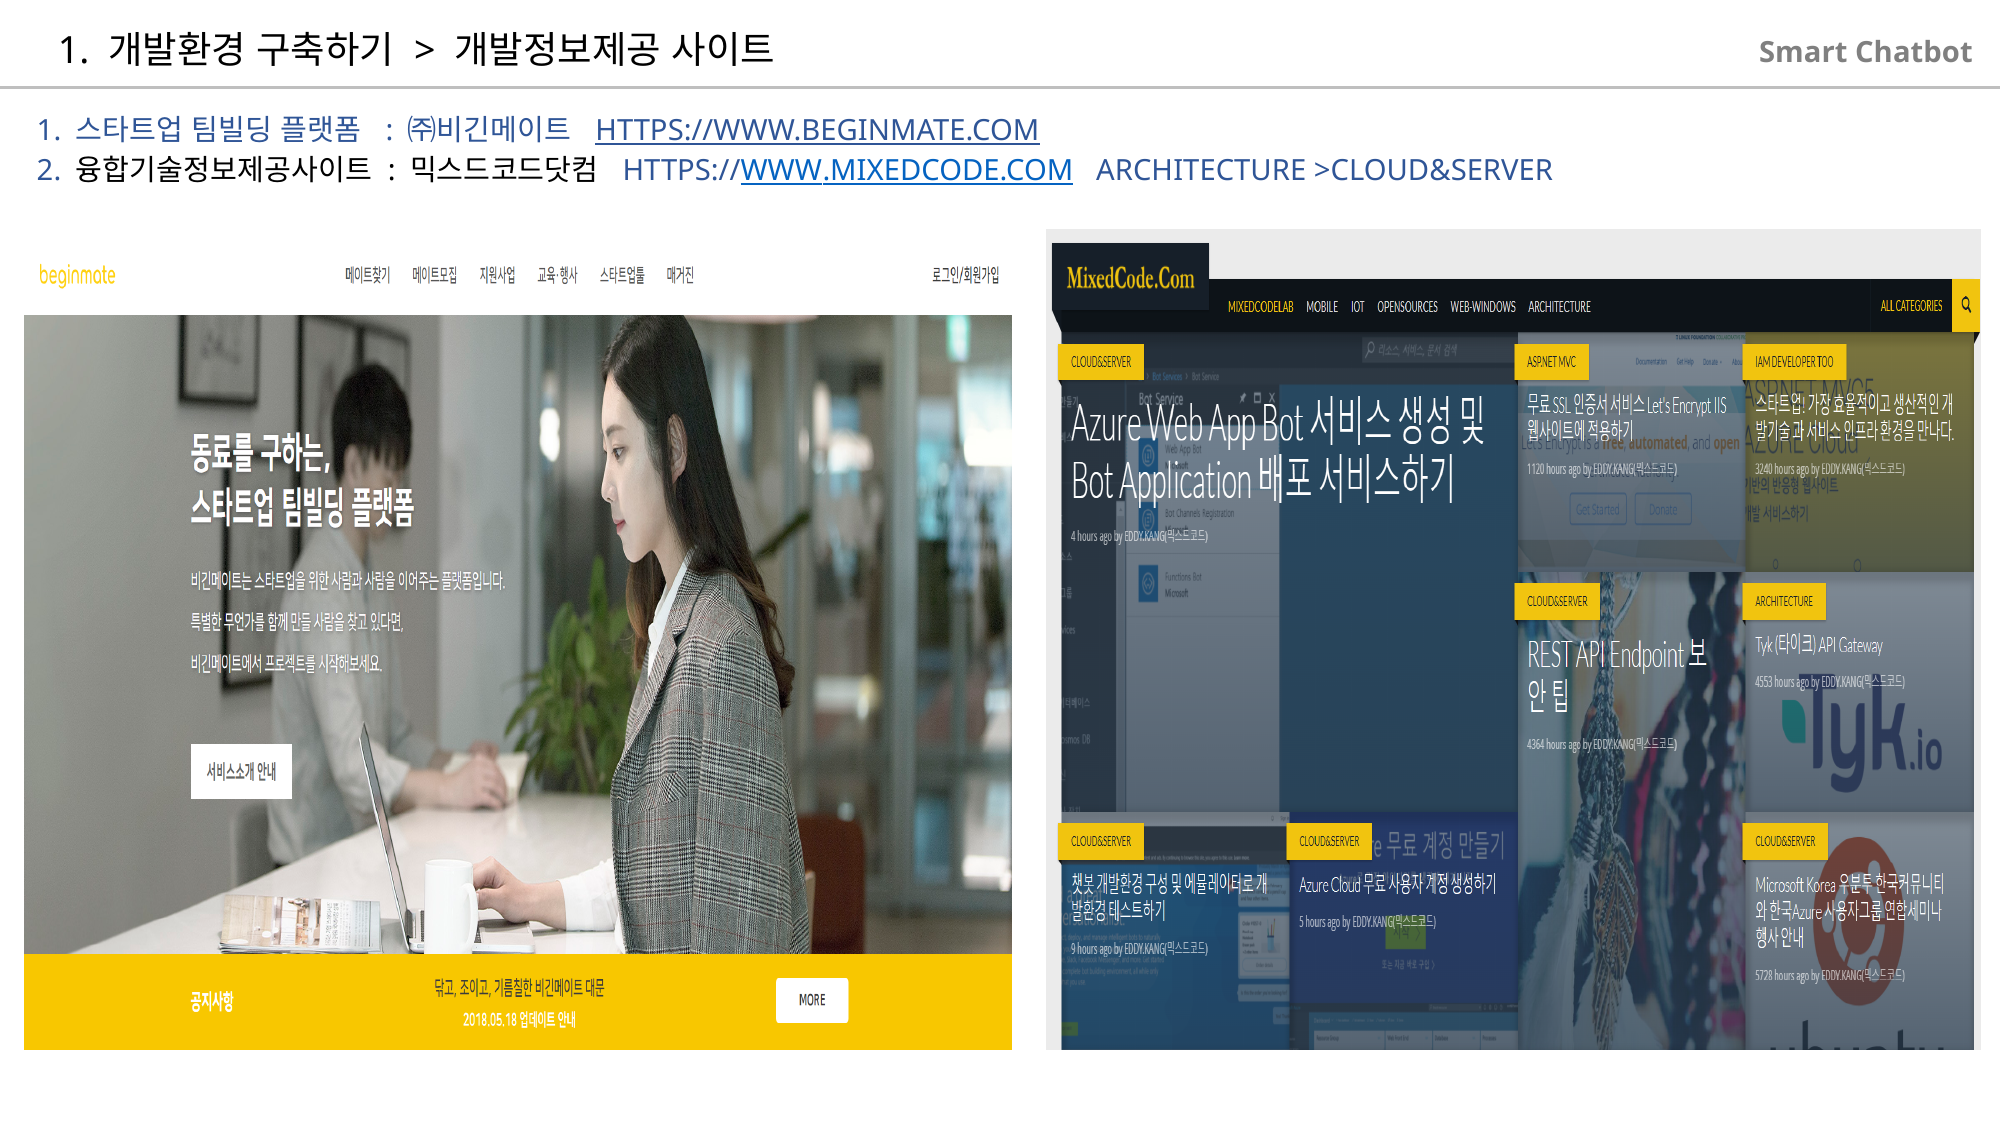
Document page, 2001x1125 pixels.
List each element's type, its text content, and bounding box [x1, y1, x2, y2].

text_box 1. 스타트업 팀빌딩 플랫폼 : ㈜비긴메이트 HTTPS://WWW.BEGINMATE.COM 2. 융합기술정보제공사이트 : 믹스드코드닷컴 HTTPS://WWW.MIXEDCODE.COM ARCHITECTURE >CLOUD&SERVER [21, 103, 1569, 244]
picture [1046, 229, 1981, 1050]
picture [24, 234, 1012, 1050]
text_box 1. 개발환경 구축하기 > 개발정보제공 사이트 [43, 18, 791, 79]
text_box Smart Chatbot [1744, 26, 1988, 76]
